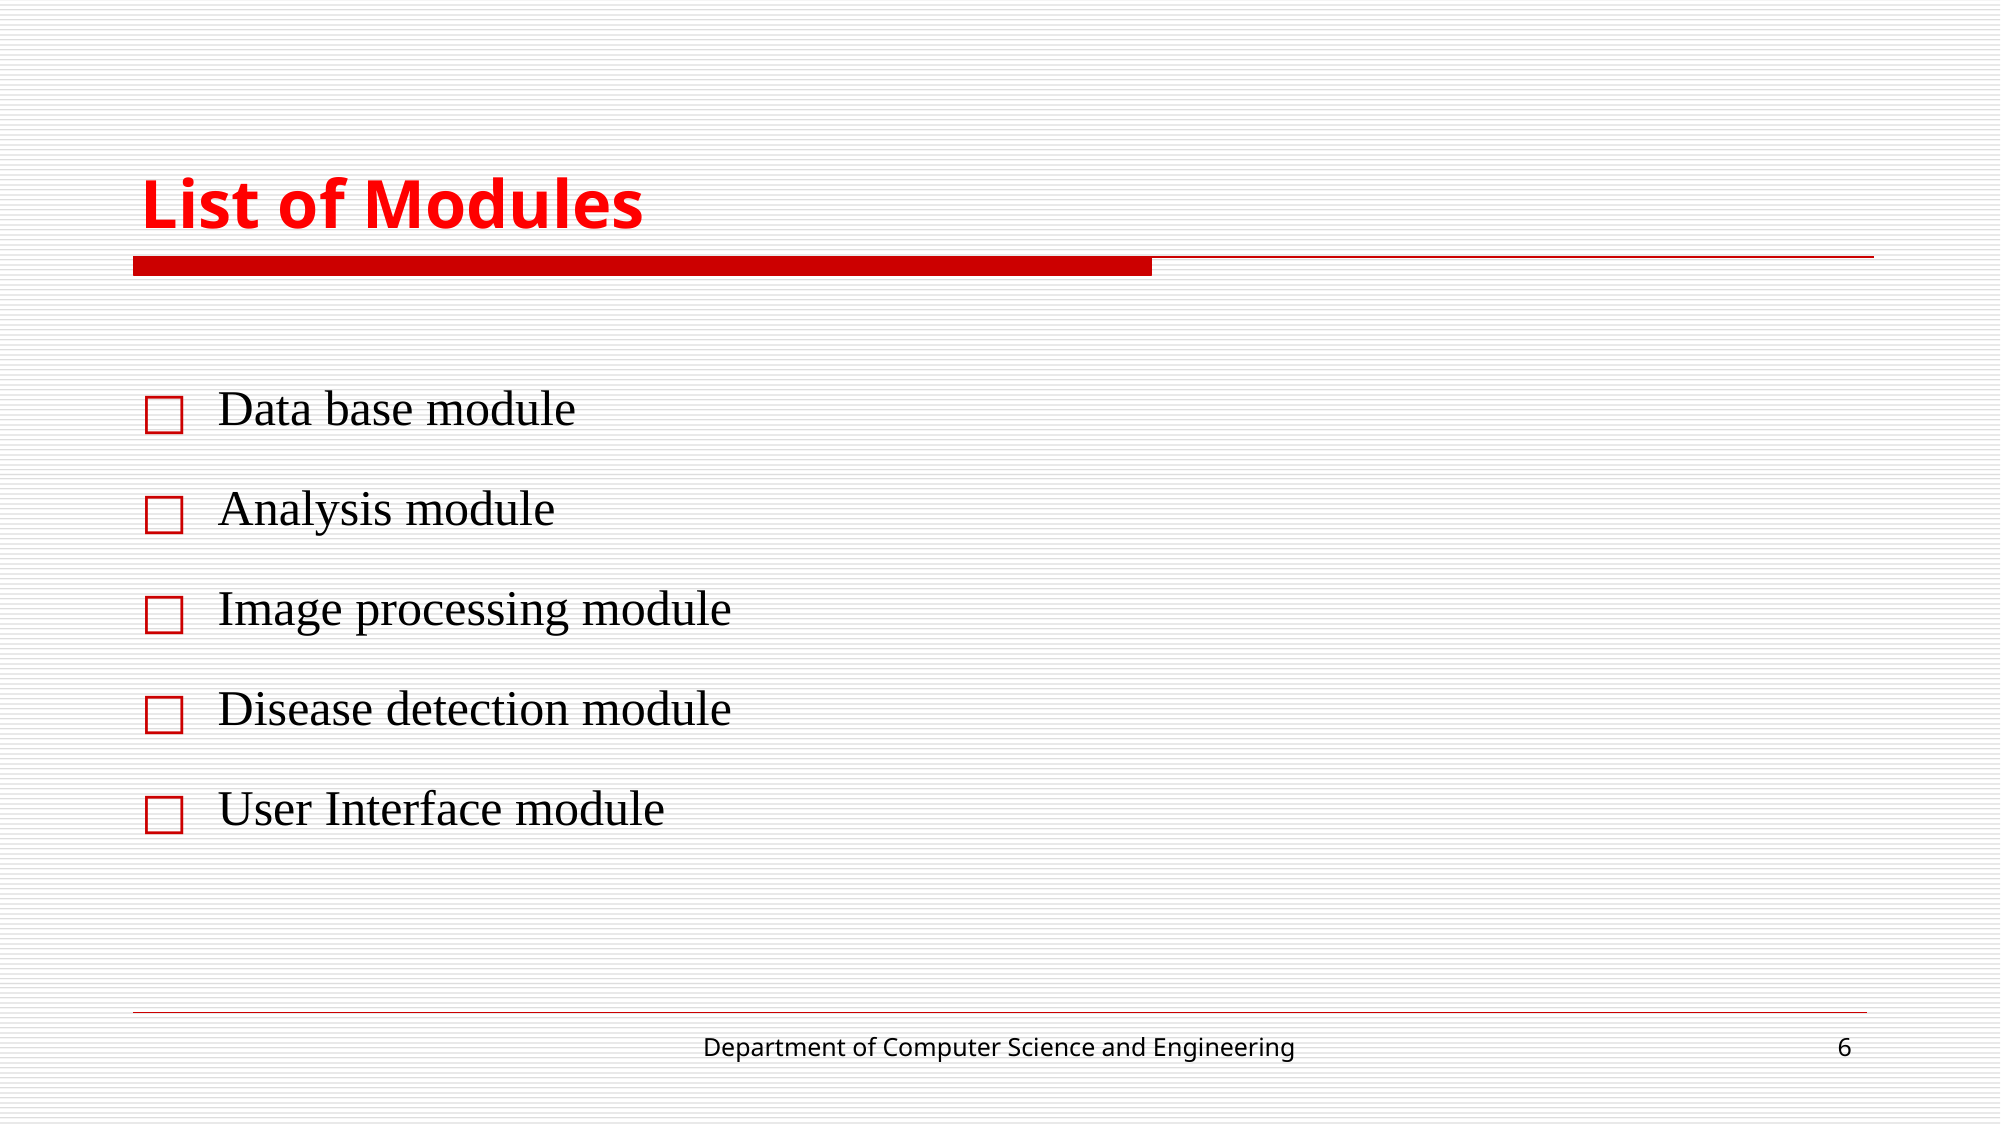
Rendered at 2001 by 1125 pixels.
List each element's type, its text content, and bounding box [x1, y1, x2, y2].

slide_number 6 [1433, 1024, 1867, 1103]
list Data base module Analysis module Image processing module Disease detection module User Interface module [125, 338, 1876, 1039]
title List of Modules [125, 50, 1876, 250]
picture [0, 0, 2001, 1125]
footer Department of Computer Science and Engineering [683, 1024, 1317, 1103]
